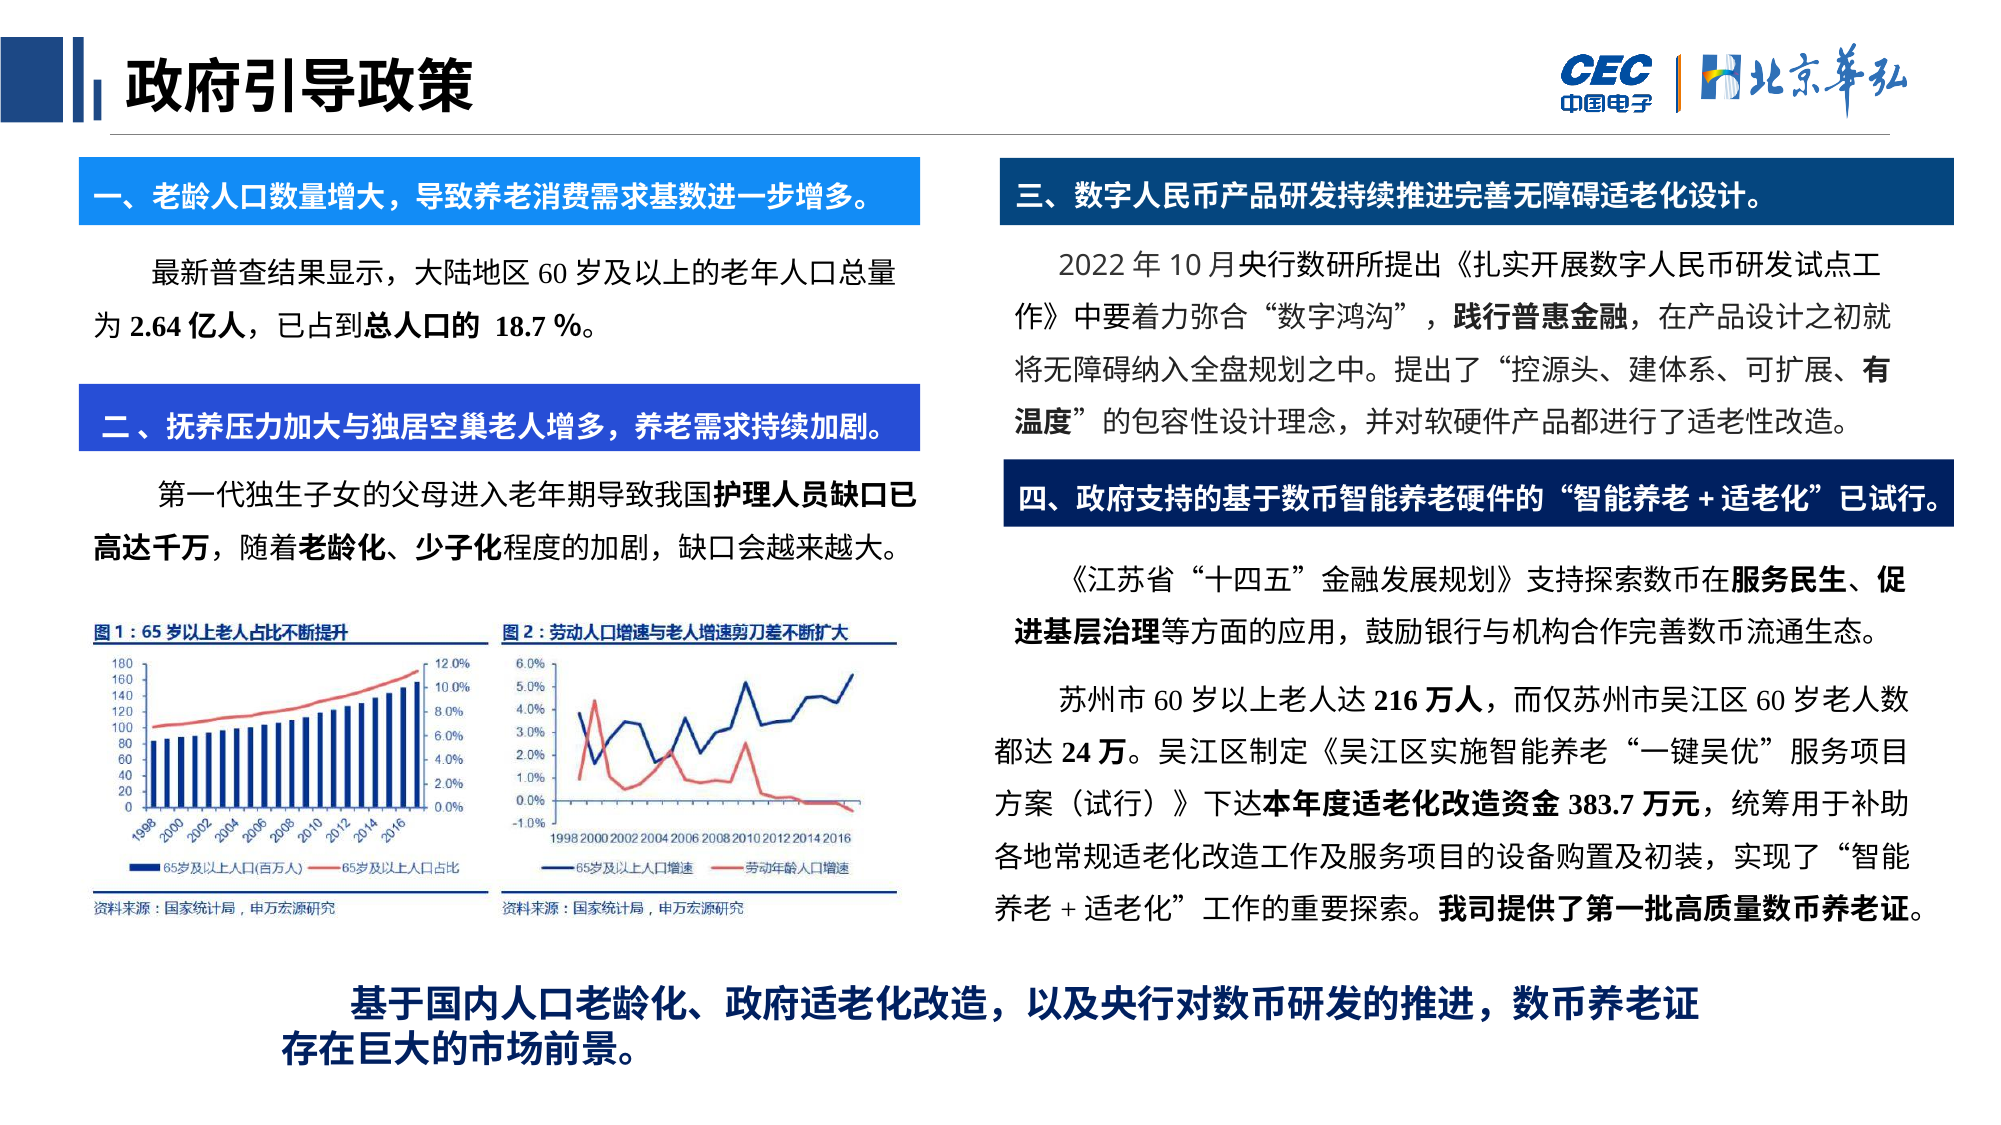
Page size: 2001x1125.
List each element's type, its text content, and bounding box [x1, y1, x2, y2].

text_box 基于国内人口老龄化、政府适老化改造，以及央行对数币研发的推进，数币养老证存在巨大的市场前景。 [266, 972, 1740, 1078]
text_box [1003, 523, 1955, 528]
text_box 四、政府支持的基于数币智能养老硬件的“智能养老+适老化”已试行。 [1003, 455, 2000, 523]
text_box 第一代独生子女的父母进入老年期导致我国护理人员缺口已高达千万，随着老龄化、少子化程度的加剧，缺口会越来越大。 [78, 451, 951, 572]
picture [1701, 43, 1912, 119]
picture [55, 609, 921, 929]
text_box 最新普查结果显示，大陆地区60岁及以上的老年人口总量为2.64亿人，已占到总人口的 18.7％。 [79, 229, 919, 350]
text_box [77, 382, 922, 453]
text_box [1934, 221, 1955, 227]
text_box 2022年10月央行数研所提出《扎实开展数字人民币研发试点工作》中要着力弥合“数字鸿沟”，践行普惠金融，在产品设计之初就将无障碍纳入全盘规划之中。提出了“控源头、建体系、可扩展、有温度”的包容性设计理念，并对软硬件产品都进行了适老性改造。 [999, 221, 1934, 446]
title 政府引导政策 [109, 33, 1550, 135]
text_box 《江苏省“十四五”金融发展规划》支持探索数币在服务民生、促进基层治理等方面的应用，鼓励银行与机构合作完善数币流通生态。 [999, 536, 1946, 656]
picture [1561, 54, 1698, 113]
text_box 苏州市60岁以上老人达216万人，而仅苏州市吴江区60岁老人数都达24万。吴江区制定《吴江区实施智能养老“一键吴优”服务项目方案（试行）》下达本年度适老化改造资金383.7万元，统筹用于补助各地常规适老化改造工作及服务项目的设备购置及初装，实现了“智能养老+适老化”工作的重要探索。我司提供了第一批高质量数币养老证。 [979, 655, 1925, 933]
text_box [77, 155, 922, 227]
text_box 一、老龄人口数量增大，导致养老消费需求基数进一步增多。 [78, 153, 905, 221]
text_box 二 、抚养压力加大与独居空巢老人增多，养老需求持续加剧。 [86, 383, 905, 451]
text_box 三、数字人民币产品研发持续推进完善无障碍适老化设计。 [1000, 152, 2000, 221]
